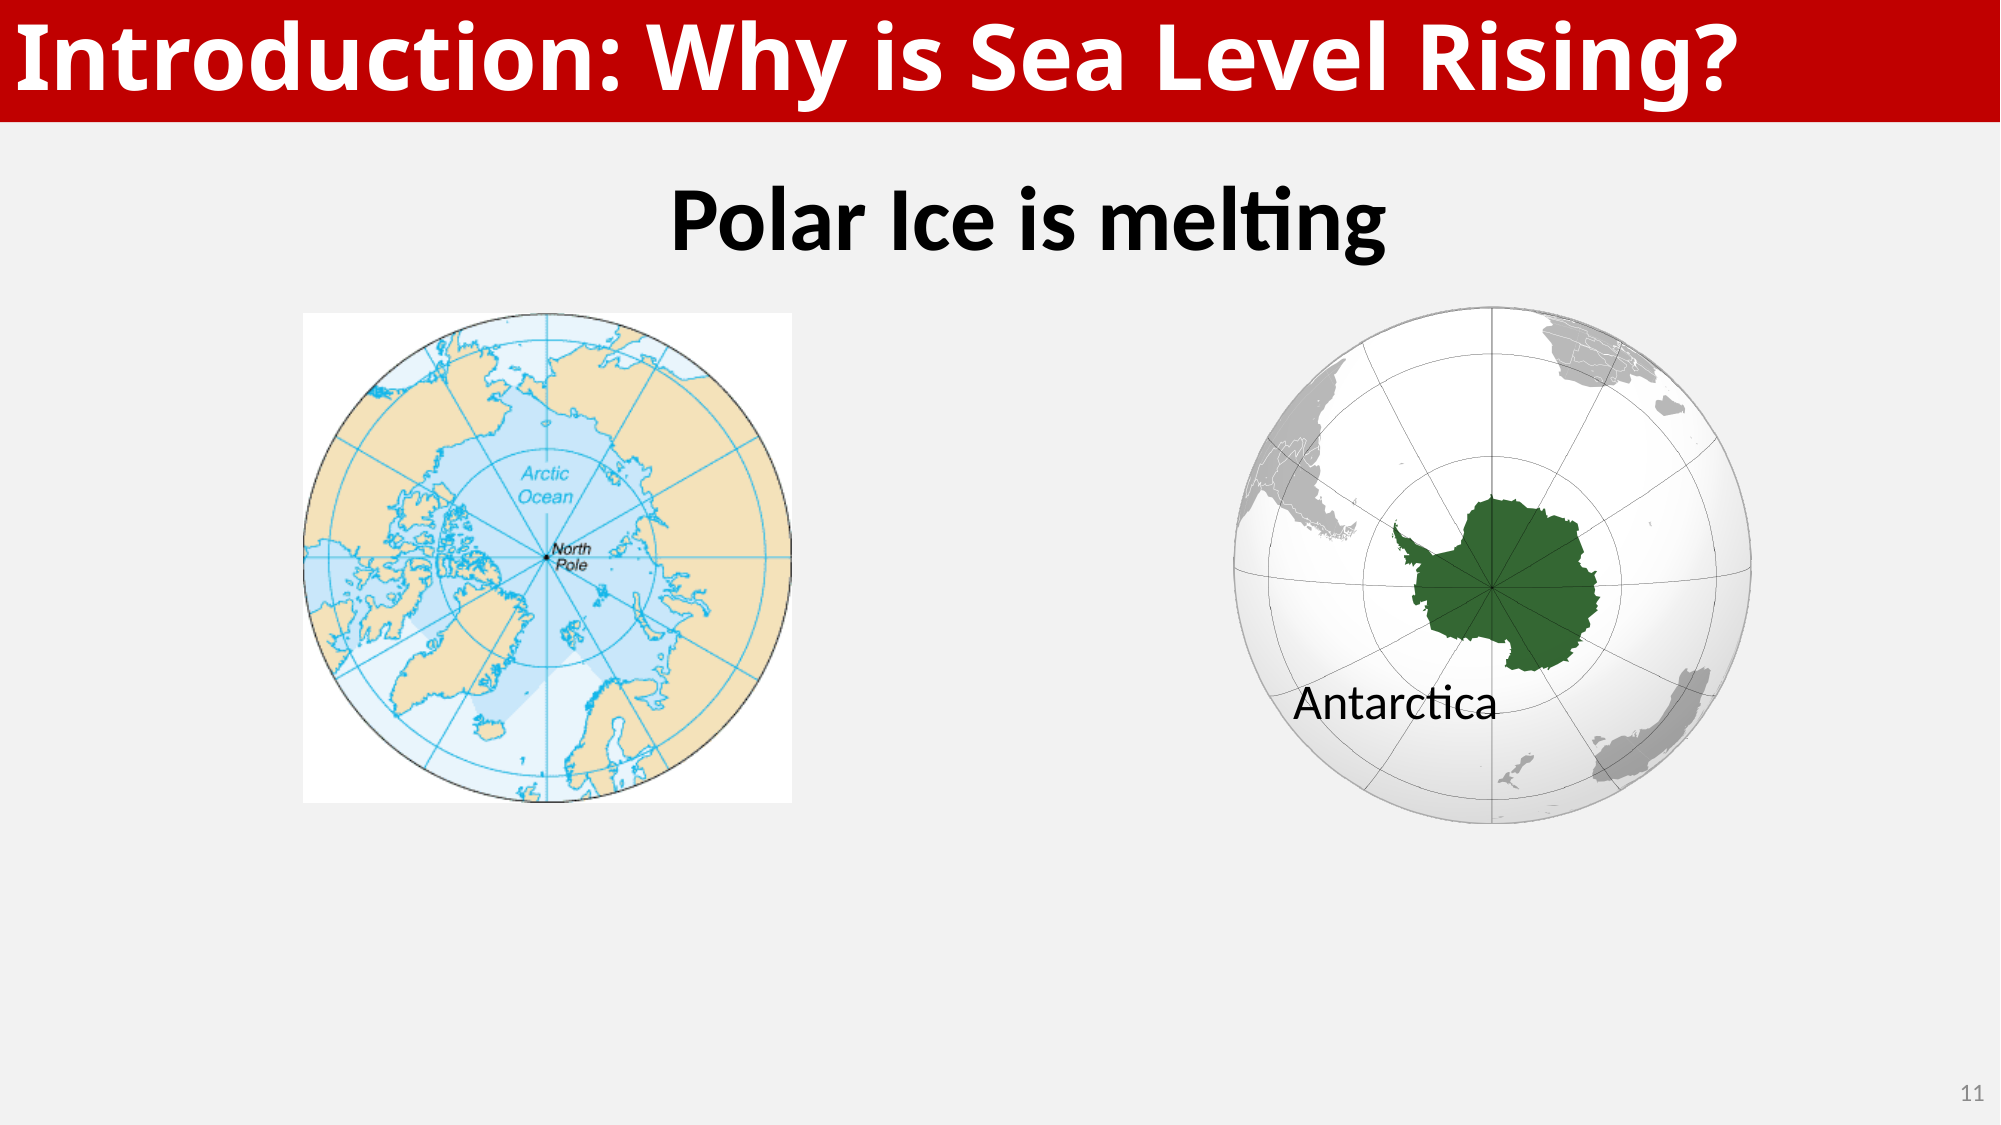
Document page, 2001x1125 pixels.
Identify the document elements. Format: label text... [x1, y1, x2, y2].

picture [303, 313, 792, 803]
title Introduction: Why is Sea Level Rising? [0, 0, 2000, 123]
slide_number 11 [1550, 1061, 2000, 1122]
picture [1233, 306, 1752, 824]
text_box Polar Ice is melting [656, 151, 1469, 277]
